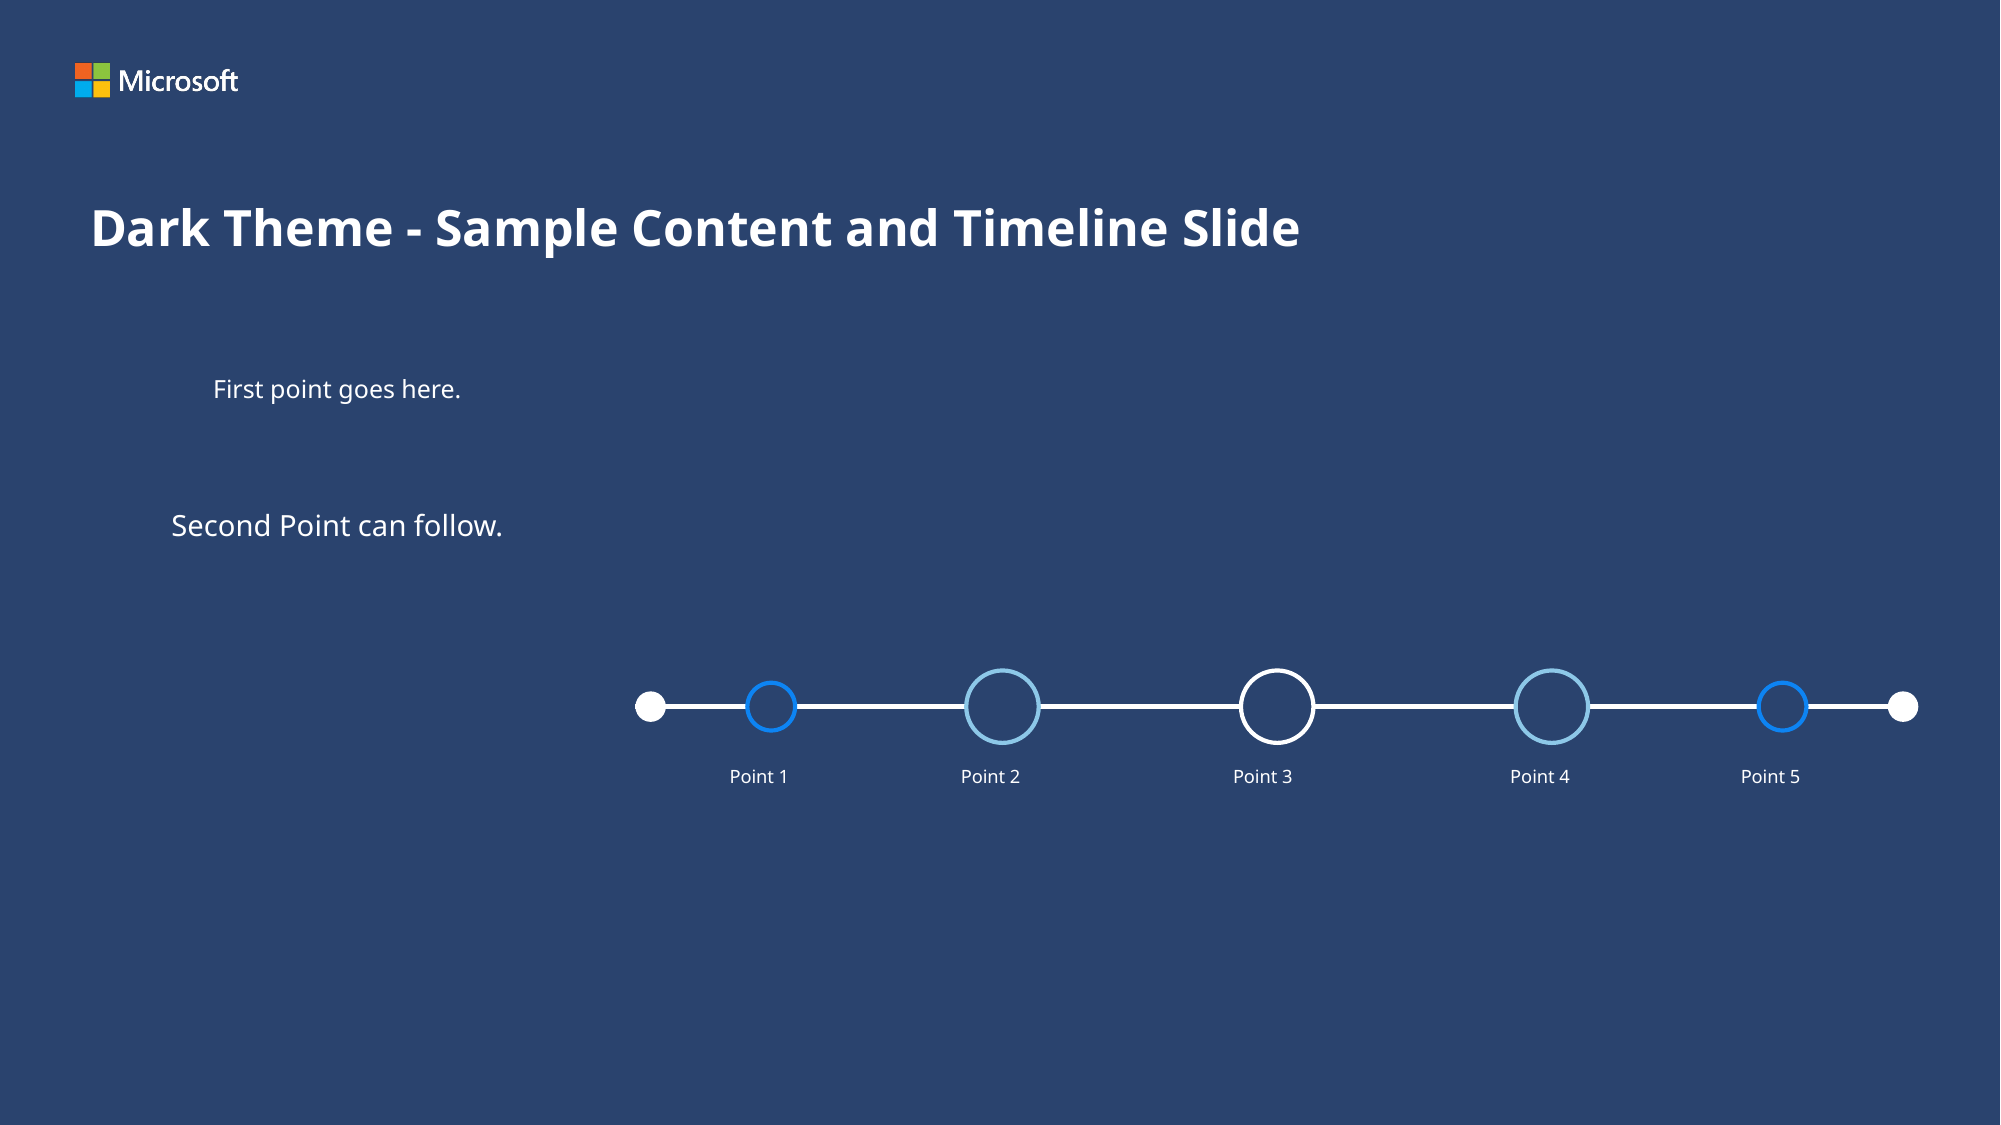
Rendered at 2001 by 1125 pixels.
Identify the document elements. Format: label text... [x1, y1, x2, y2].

title Dark Theme - Sample Content and Timeline Slide [75, 184, 1925, 278]
text_box Point 3 [1158, 746, 1368, 795]
list First point goes here. Second Point can follow. [75, 350, 600, 968]
picture [75, 48, 238, 112]
text_box Point 1 [655, 746, 864, 795]
text_box Point 2 [886, 746, 1095, 795]
text_box Point 4 [1435, 746, 1645, 795]
text_box Point 5 [1666, 746, 1875, 795]
